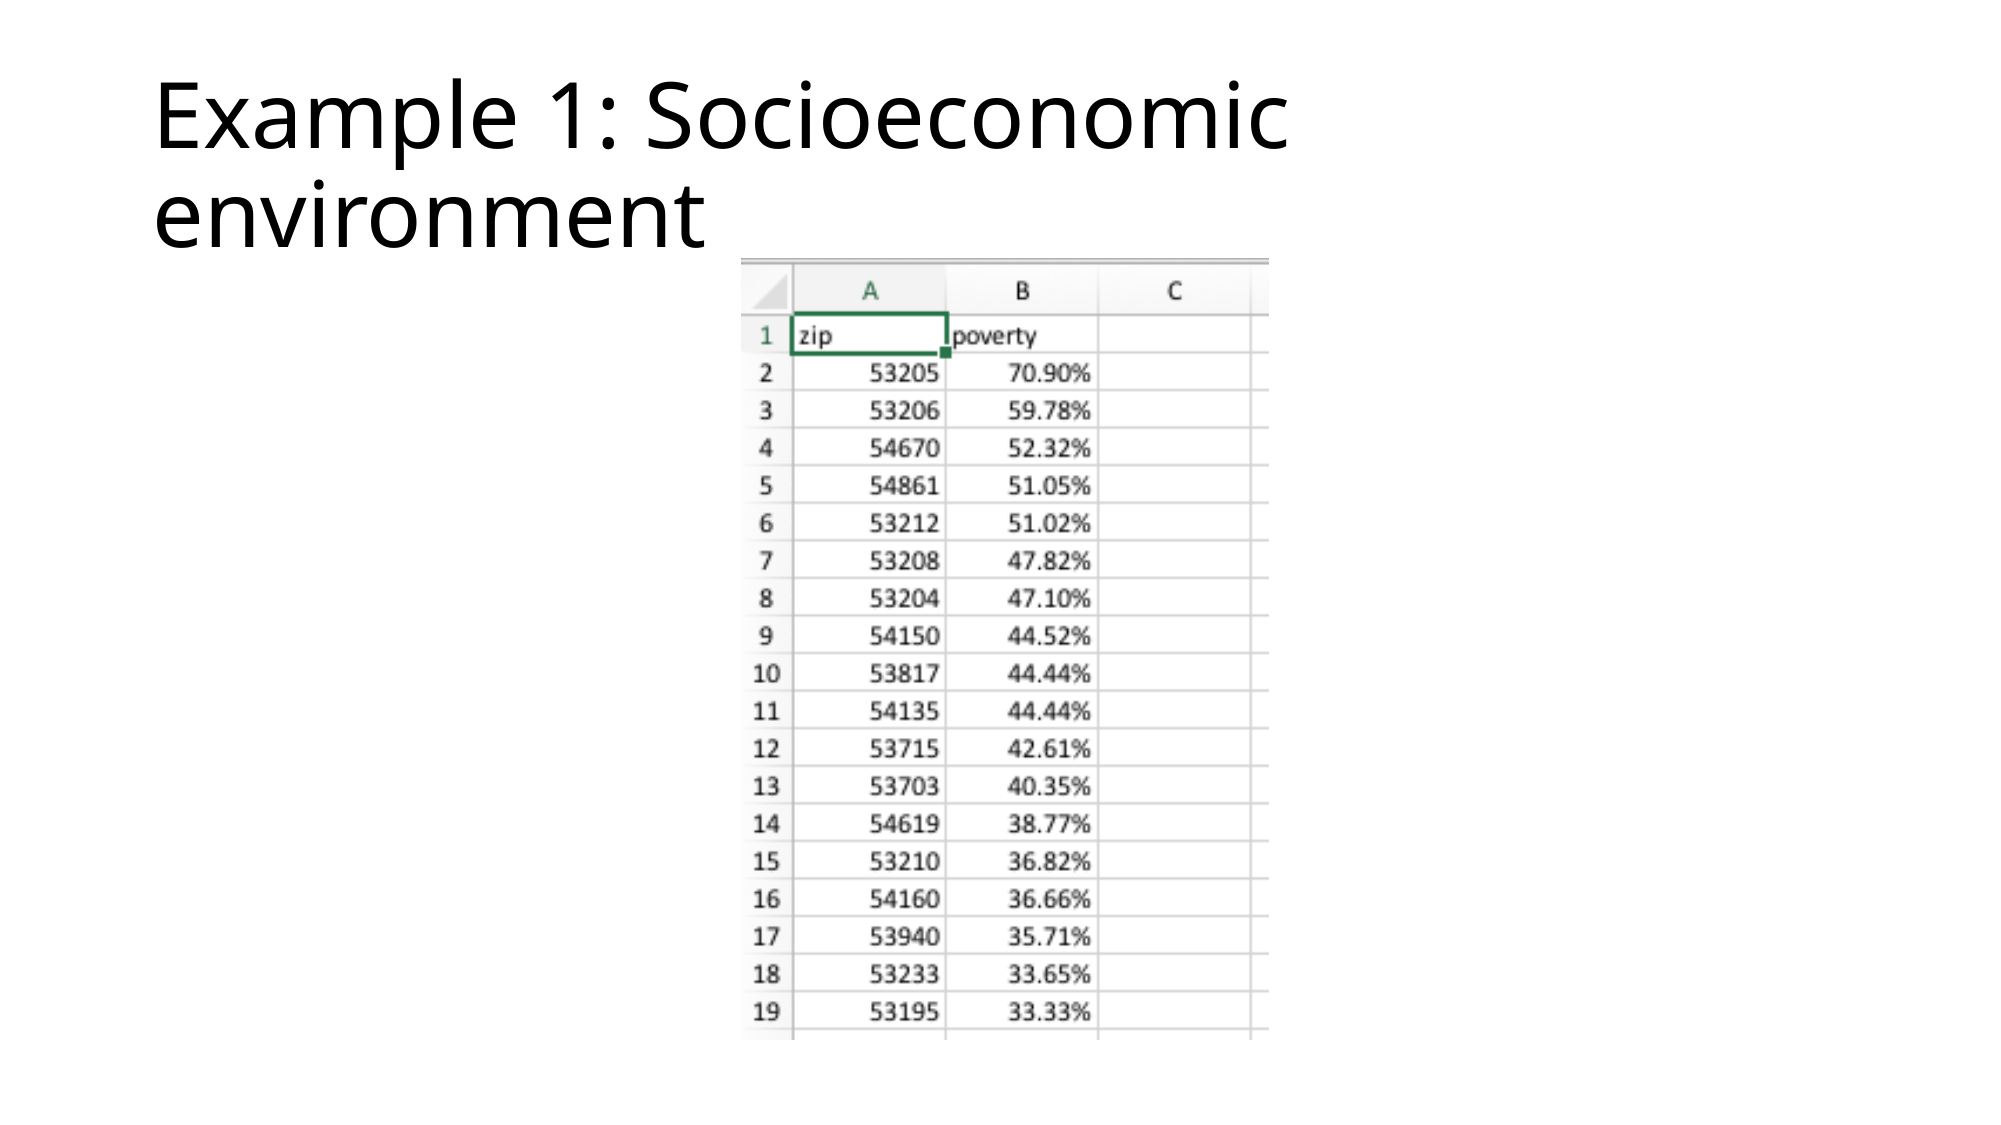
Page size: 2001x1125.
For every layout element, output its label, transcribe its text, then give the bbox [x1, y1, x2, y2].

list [741, 258, 1269, 1040]
title Example 1: Socioeconomic environment [137, 59, 1863, 278]
